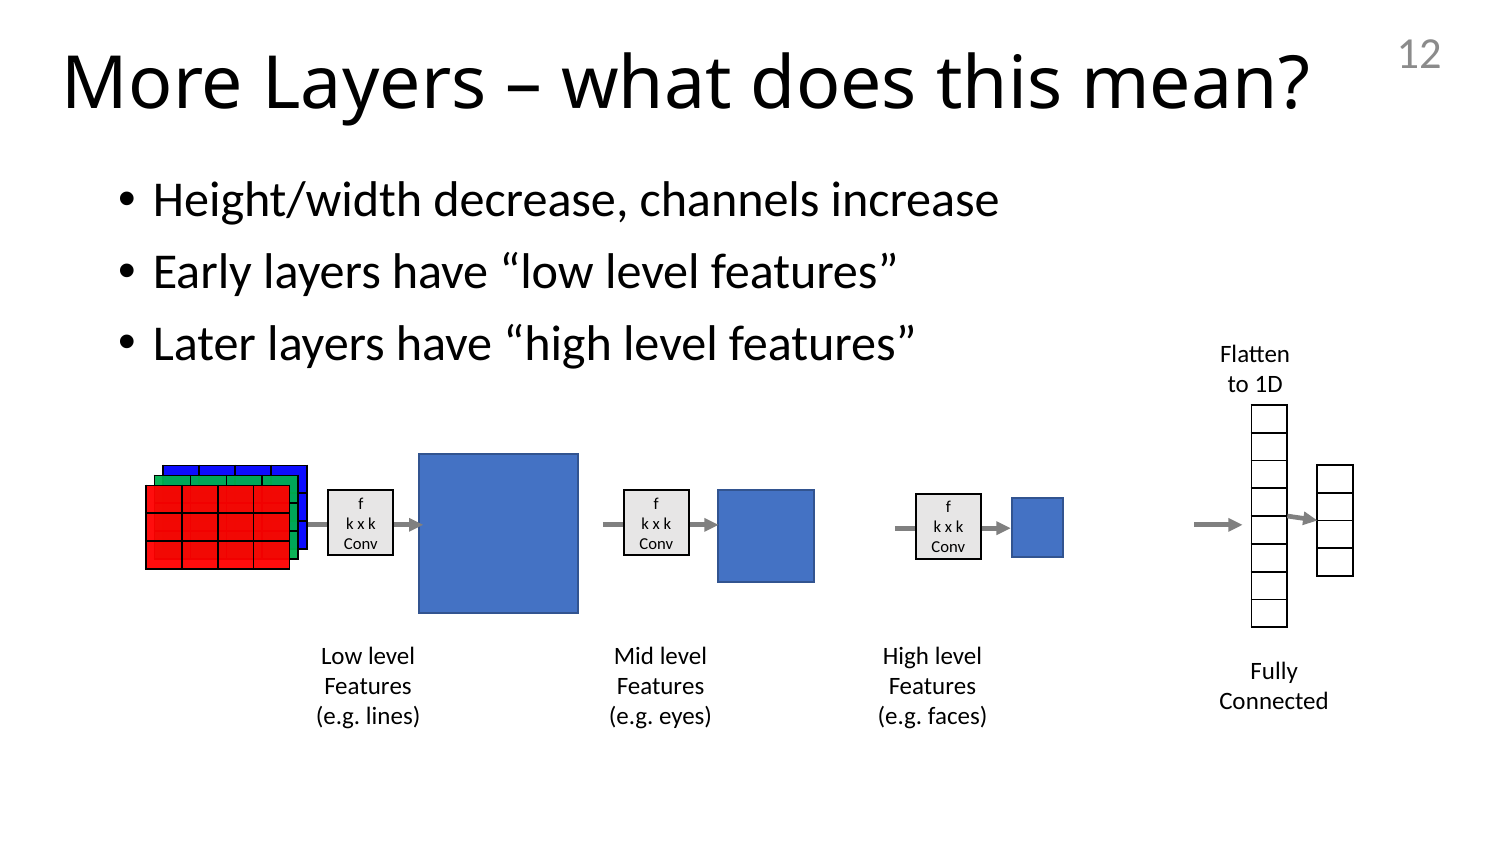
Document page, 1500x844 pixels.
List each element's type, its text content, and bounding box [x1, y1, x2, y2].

text_box [717, 489, 815, 583]
table_cell [1252, 517, 1286, 543]
slide_number 12 [1119, 28, 1457, 74]
table_header [219, 486, 253, 512]
table_header [155, 476, 190, 485]
table_cell [219, 514, 253, 540]
table_cell [1318, 494, 1352, 520]
text_box [418, 453, 579, 614]
list Height/width decrease, channels increase Early layers have “low level features” Later layers have “high level features” [103, 166, 1397, 381]
table_cell [1252, 489, 1286, 515]
table_header [1252, 406, 1286, 432]
text_box Flatten to 1D [1193, 319, 1317, 416]
table_cell [147, 514, 181, 540]
table_header [183, 486, 217, 512]
table_cell [254, 514, 289, 540]
text_box f k x k Conv [327, 489, 394, 524]
text_box High level Features (e.g. faces) [852, 636, 1013, 733]
text_box f k x k Conv [623, 525, 690, 556]
table_header [272, 466, 306, 492]
table_header [263, 476, 297, 502]
table_header [254, 486, 289, 512]
text_box Low level Features (e.g. lines) [287, 636, 449, 733]
table_cell [254, 542, 289, 568]
table_cell [1252, 461, 1286, 487]
table_cell [183, 542, 217, 568]
table_header [200, 466, 234, 475]
text_box f k x k Conv [915, 493, 982, 528]
table_cell [290, 504, 297, 530]
table_cell [183, 514, 217, 540]
text_box [1011, 497, 1064, 558]
table_cell [1252, 600, 1286, 626]
table_header [1318, 466, 1352, 492]
table_header [227, 476, 261, 485]
text_box f k x k Conv [327, 525, 394, 556]
text_box Mid level Features (e.g. eyes) [580, 636, 741, 733]
table_header [191, 476, 226, 485]
table_header [164, 466, 198, 475]
text_box f k x k Conv [915, 529, 982, 560]
table_cell [290, 532, 297, 558]
table_cell [1252, 545, 1286, 571]
text_box Fully Connected [1193, 636, 1355, 733]
text_box f k x k Conv [623, 489, 690, 524]
table_cell [219, 542, 253, 568]
table_cell [1252, 573, 1286, 599]
table_cell [299, 522, 306, 548]
table_cell [1252, 434, 1286, 460]
table_cell [1318, 549, 1352, 575]
table_cell [147, 542, 181, 568]
table_cell [299, 494, 306, 520]
table_header [147, 486, 181, 512]
title More Layers – what does this mean? [46, 3, 1341, 167]
table_header [236, 466, 270, 475]
table_cell [1318, 521, 1352, 547]
